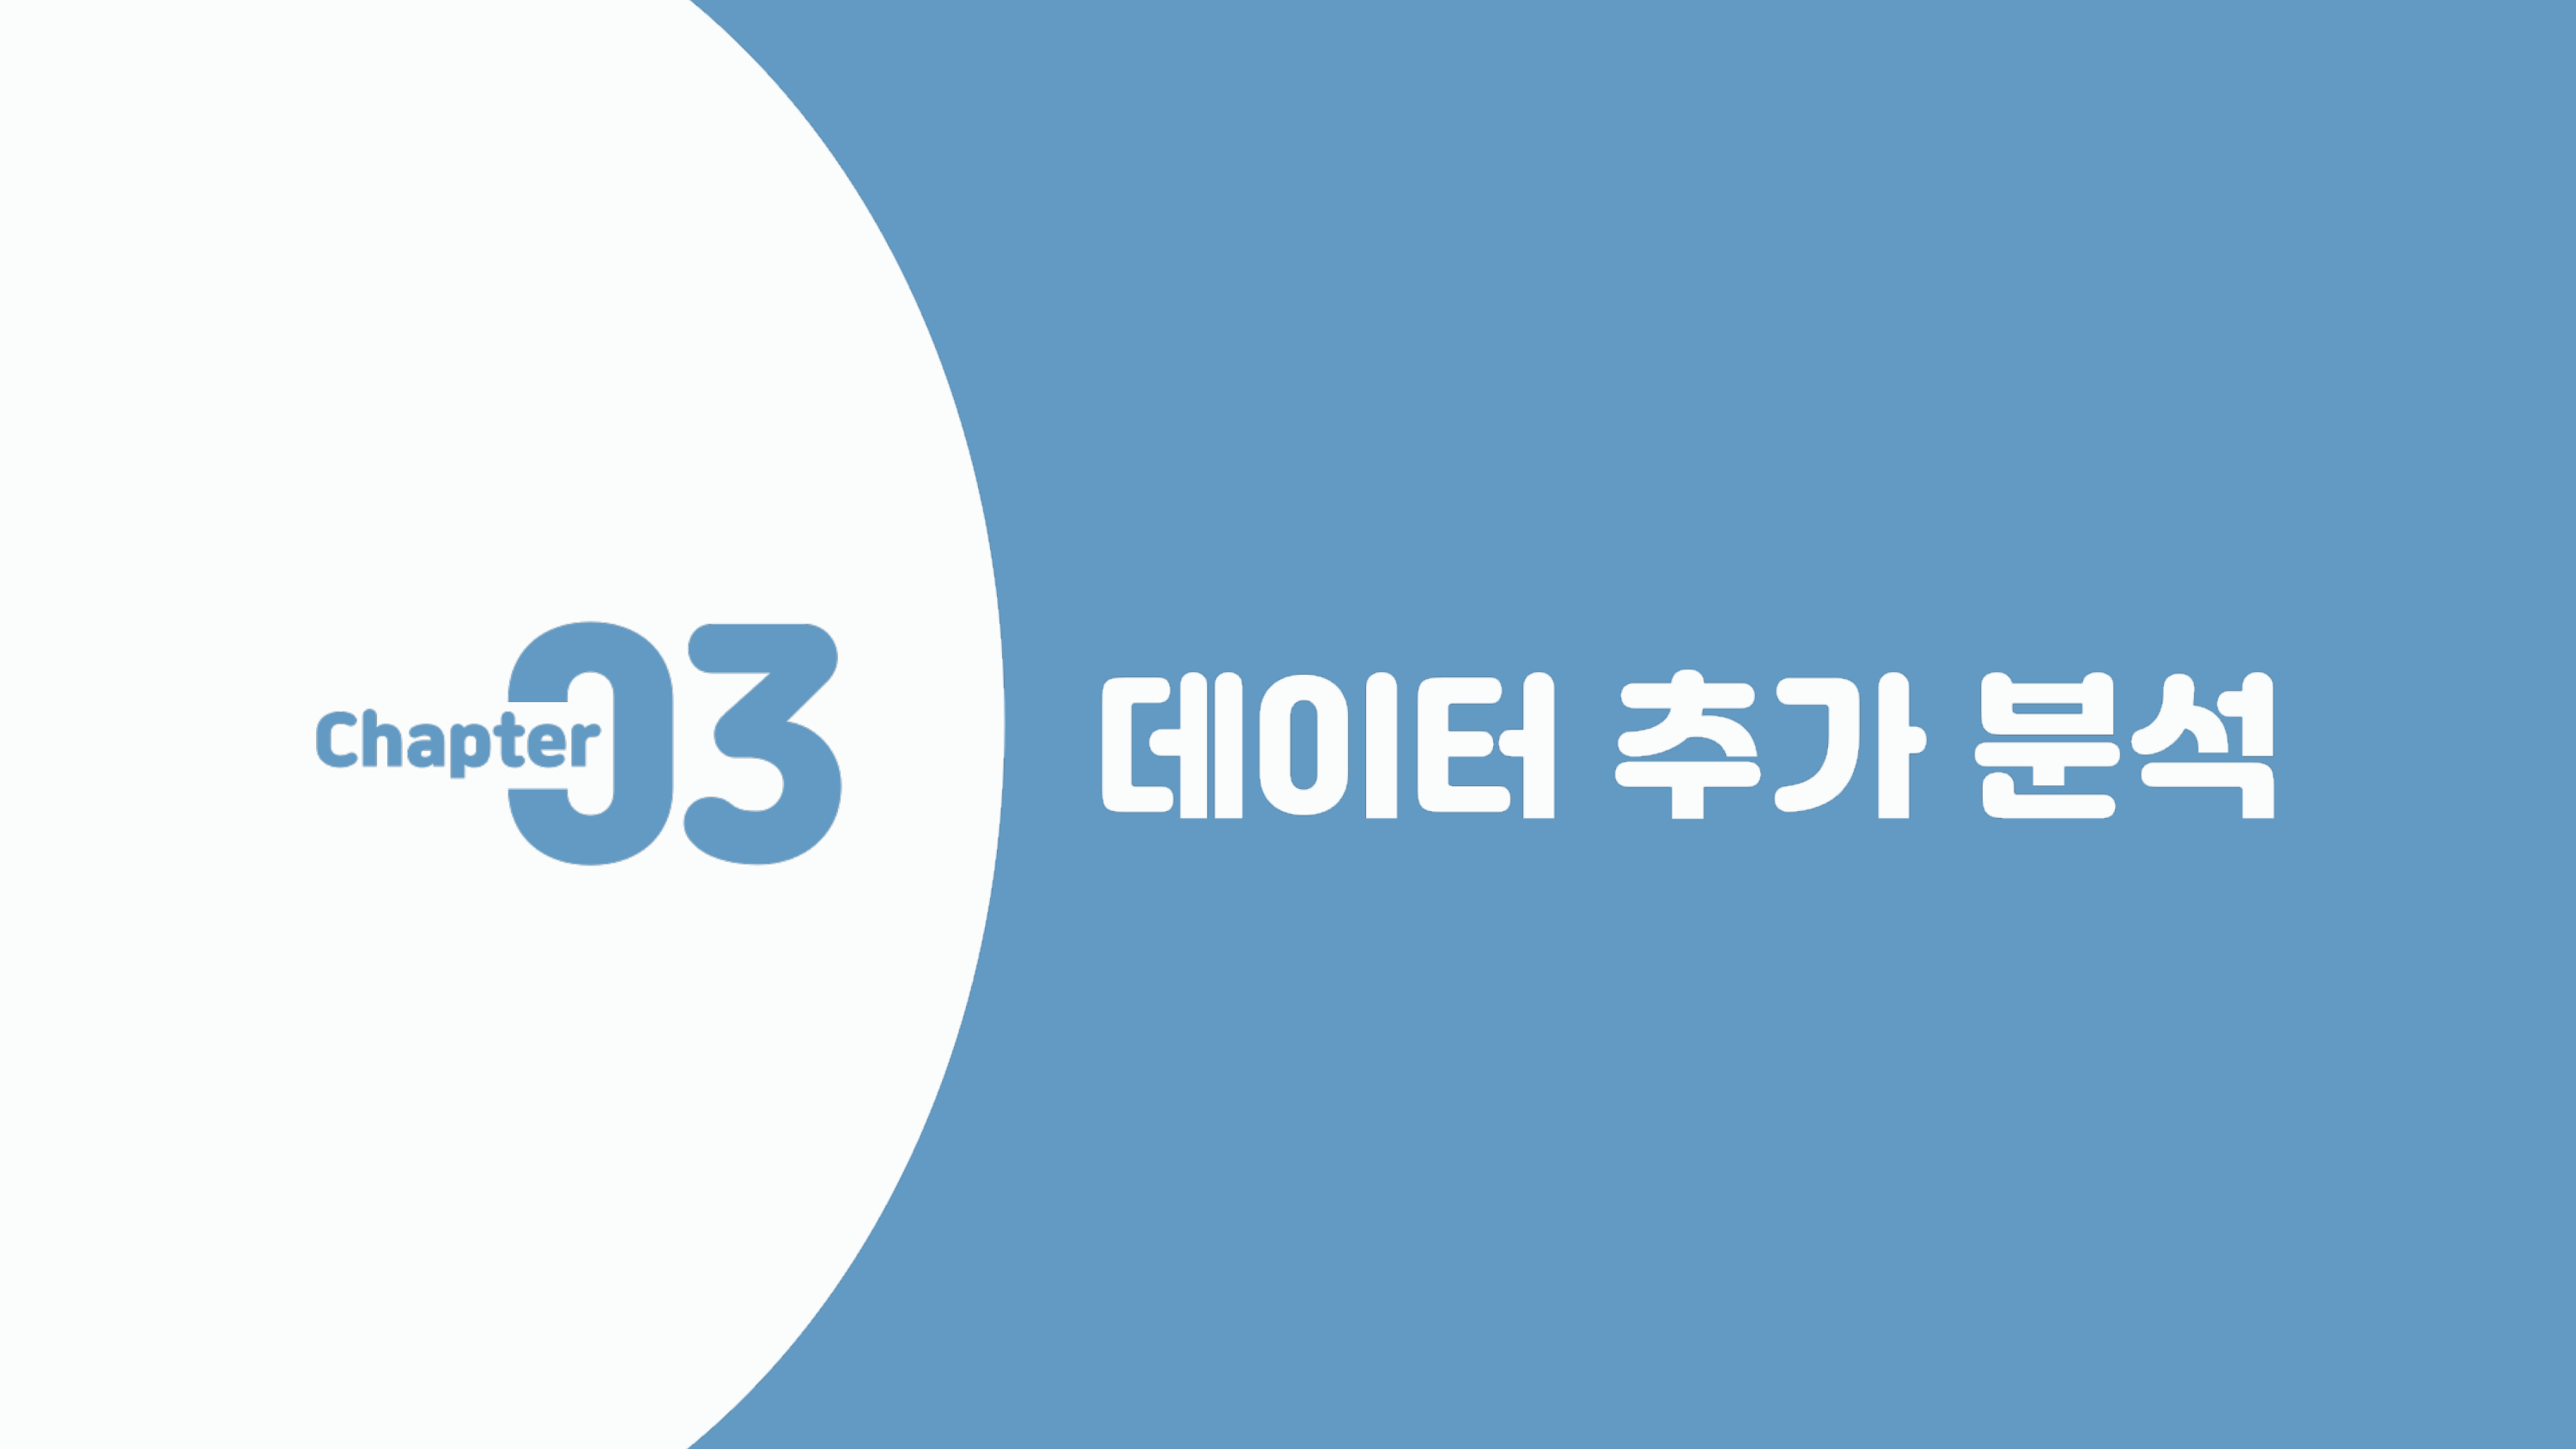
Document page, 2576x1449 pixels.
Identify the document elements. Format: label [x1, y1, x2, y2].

text_box [0, 0, 1005, 1449]
picture [1071, 615, 2345, 891]
picture [294, 497, 974, 998]
